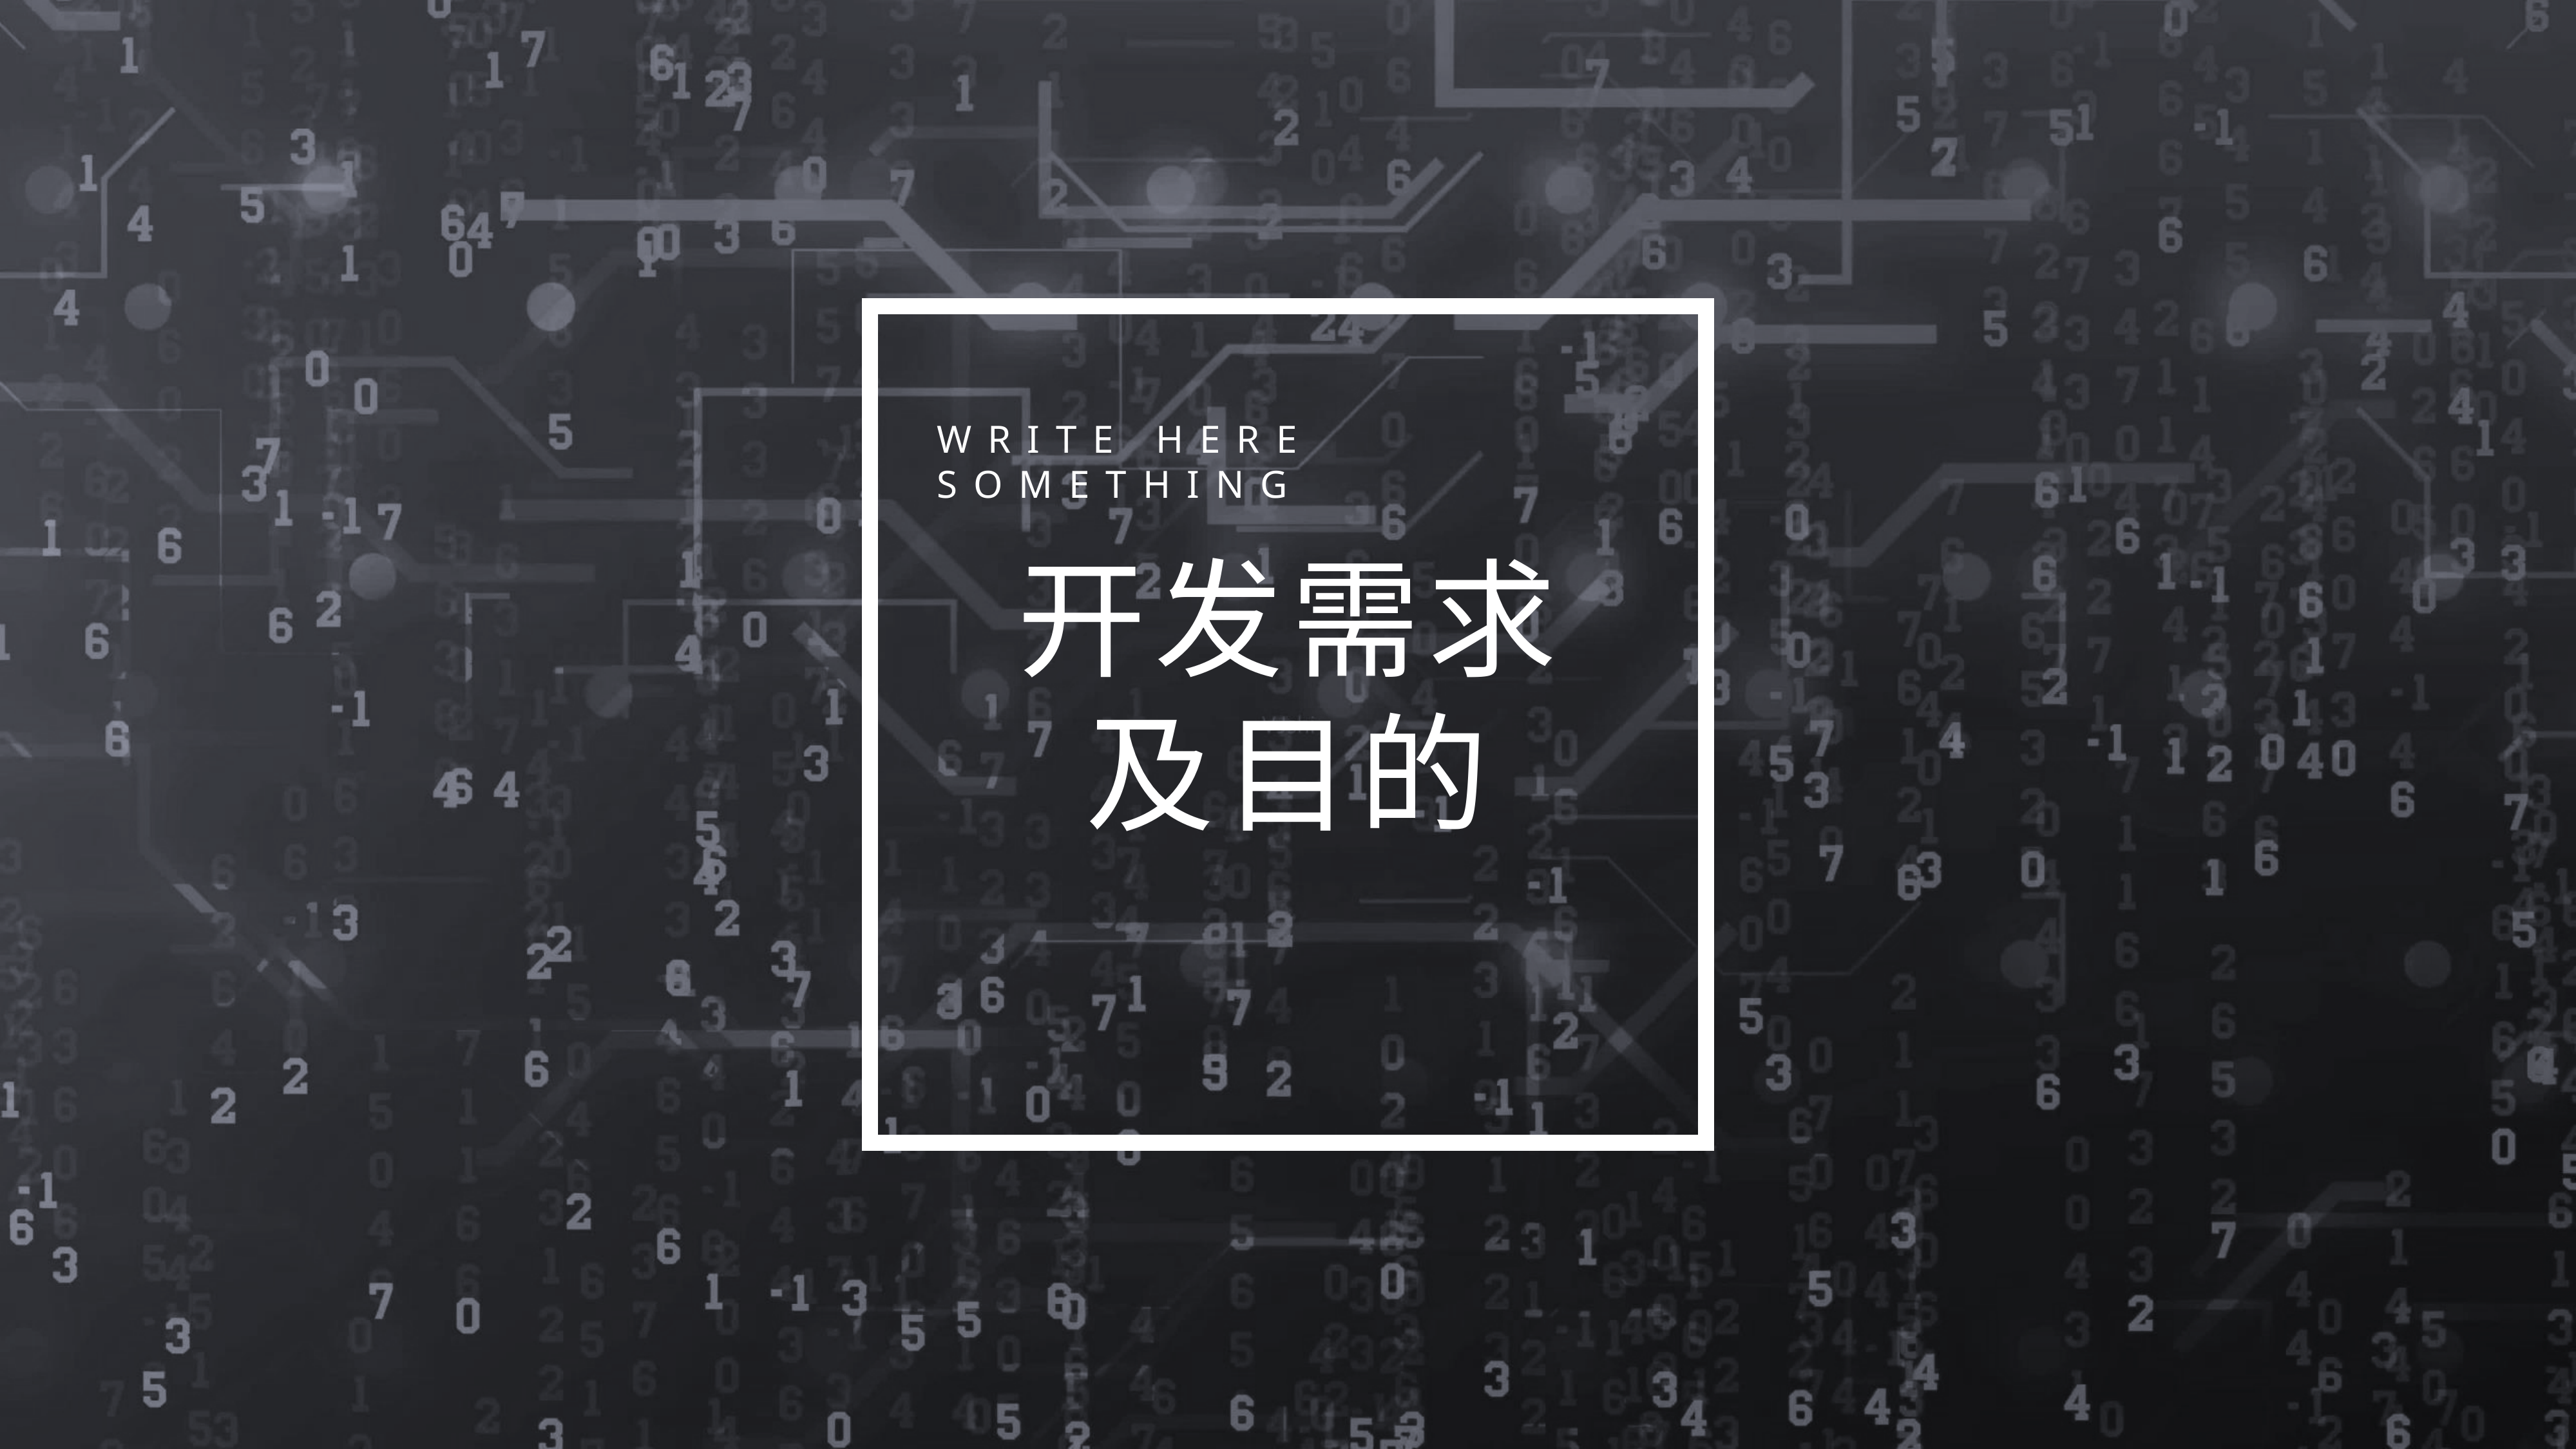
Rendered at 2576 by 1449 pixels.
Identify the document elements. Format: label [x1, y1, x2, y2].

text_box [870, 306, 1706, 1143]
picture [0, 0, 2576, 1449]
